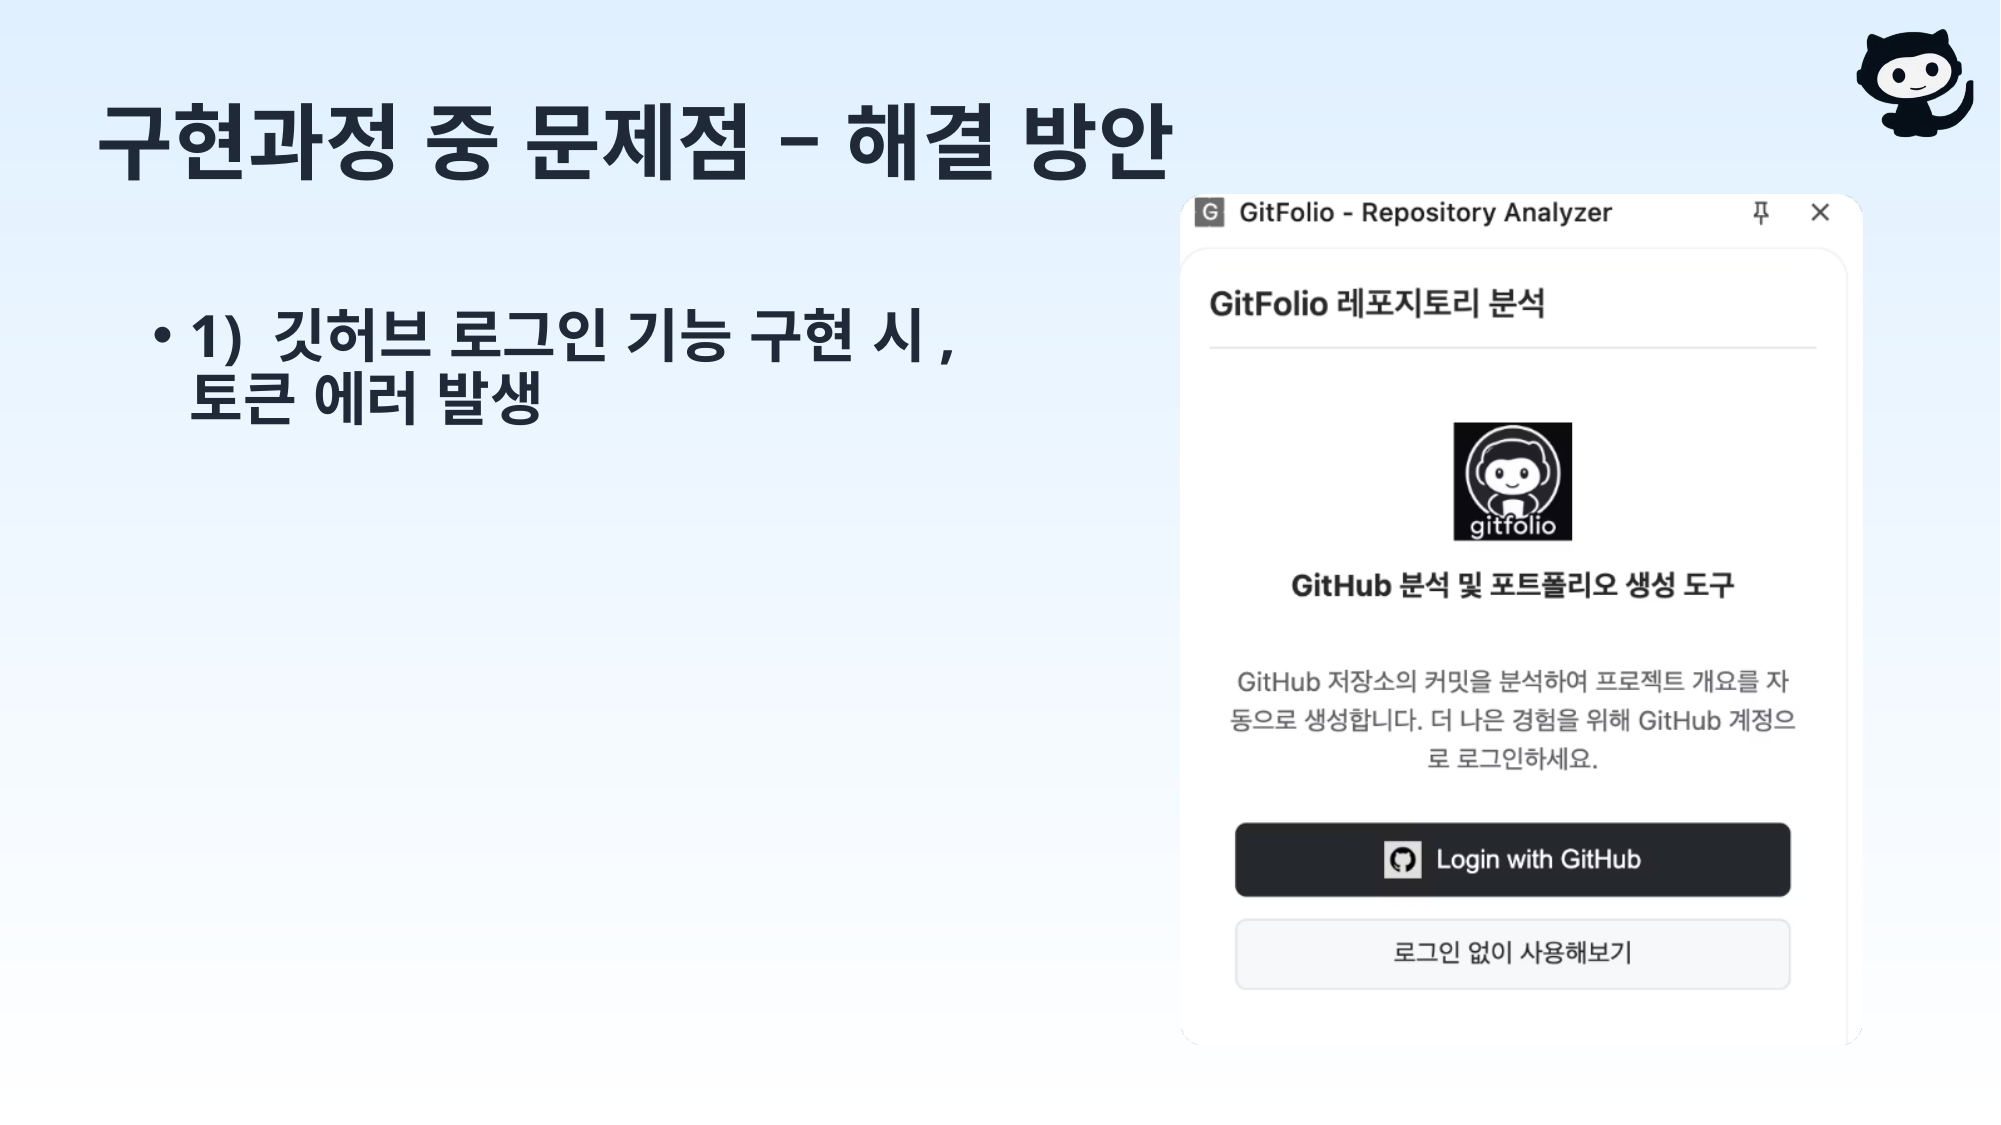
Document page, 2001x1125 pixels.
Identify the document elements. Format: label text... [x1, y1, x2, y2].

picture [1843, 22, 1974, 155]
title 구현과정 중 문제점 – 해결 방안 [81, 37, 1806, 256]
picture [1180, 193, 1863, 1047]
list 1) 깃허브 로그인 기능 구현 시, 토큰 에러 발생 [137, 299, 1089, 1087]
